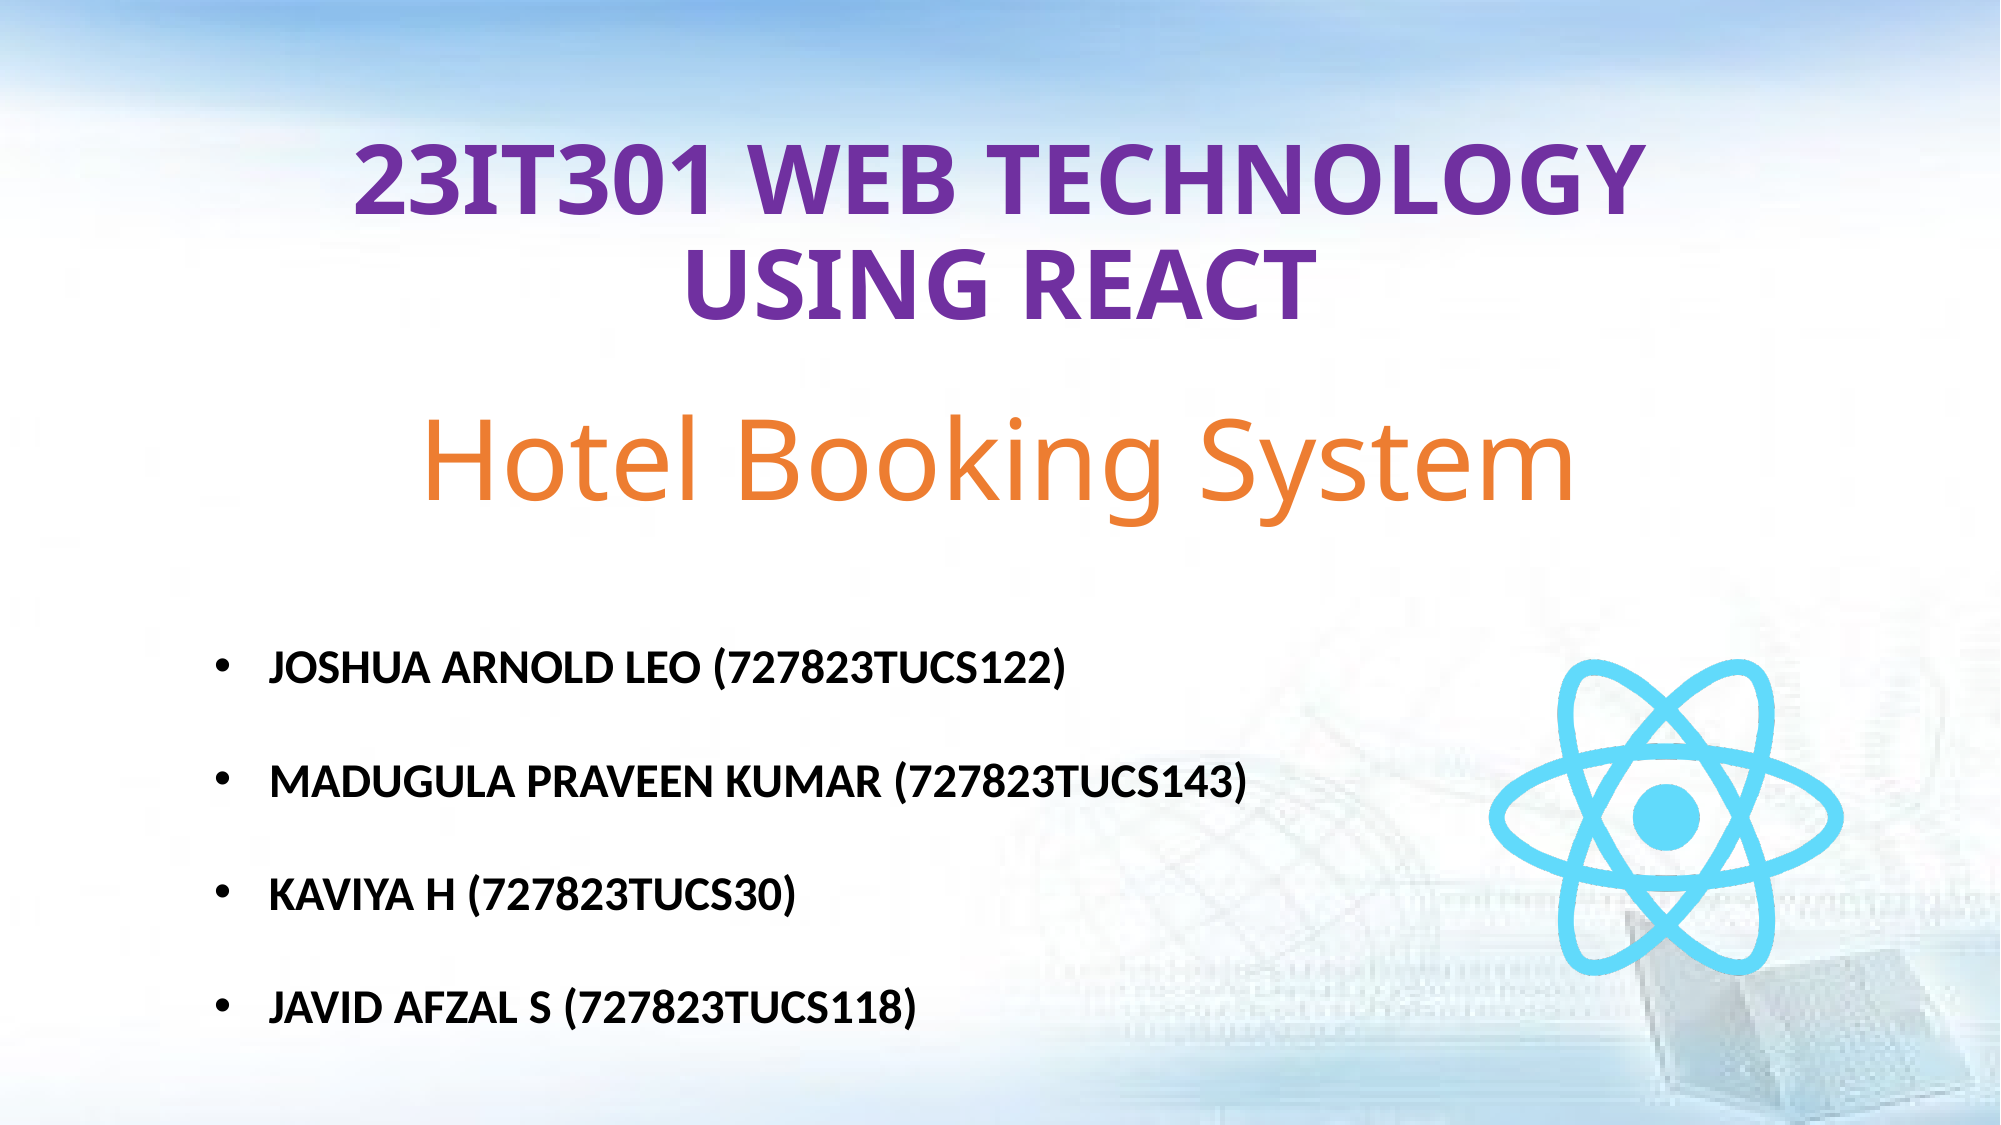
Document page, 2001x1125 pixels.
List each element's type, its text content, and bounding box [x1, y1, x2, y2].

text_box Hotel Booking System [199, 378, 1801, 532]
picture [1361, 602, 1971, 1034]
title 23IT301 WEB TECHNOLOGY USING REACT [249, 57, 1750, 348]
subtitle JOSHUA ARNOLD LEO (727823TUCS122) MADUGULA PRAVEEN KUMAR (727823TUCS143) KAVIYA H (727823TUCS30) JAVID AFZAL S (727823TUCS118) [199, 592, 1300, 1043]
title COMPONENTS USED: [0, 0, 2000, 1125]
